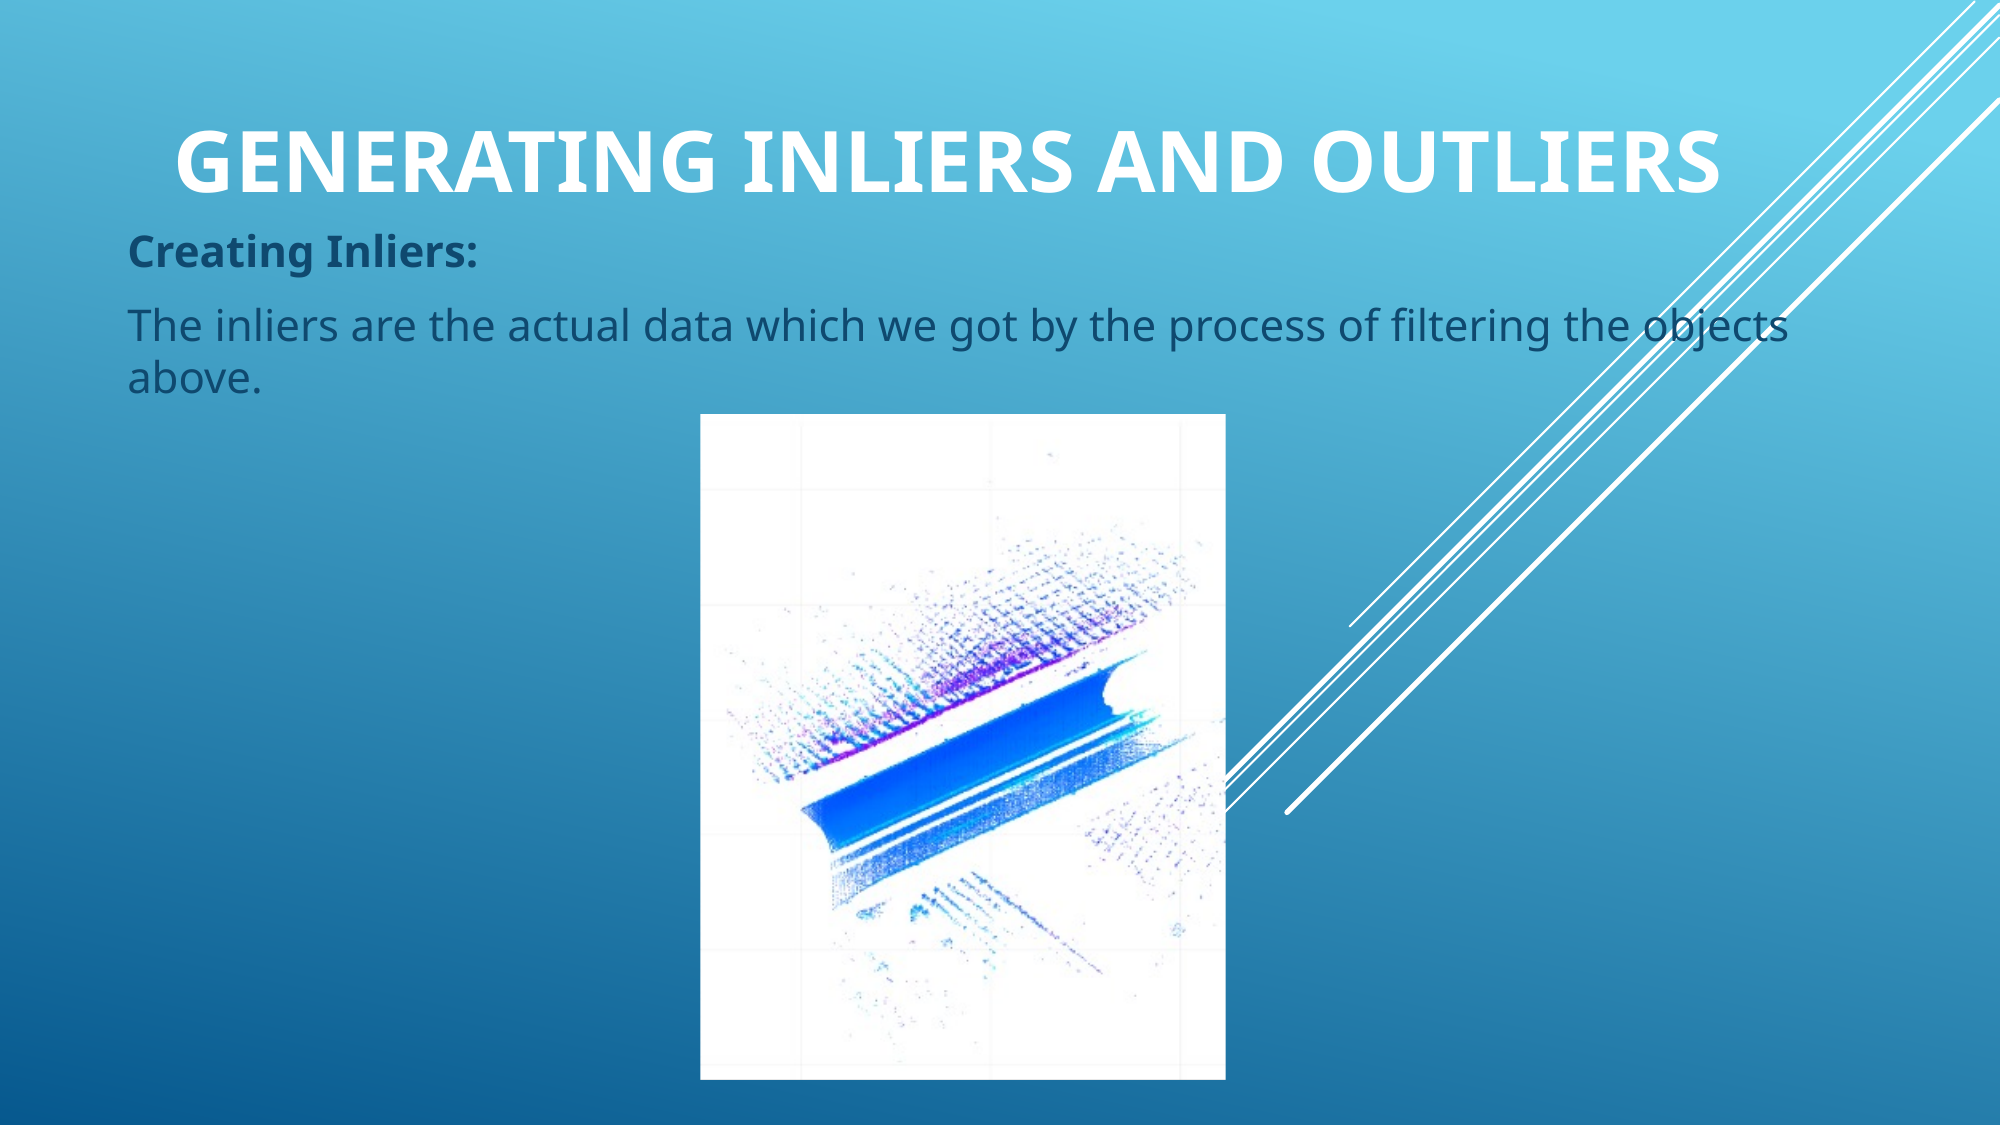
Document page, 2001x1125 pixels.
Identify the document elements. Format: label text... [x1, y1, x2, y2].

title GENERATING Inliers and outliers [158, 78, 1768, 216]
picture [700, 414, 1226, 1081]
subtitle Creating Inliers: The inliers are the actual data which we got by the process of filtering the objects above. [112, 216, 1941, 881]
